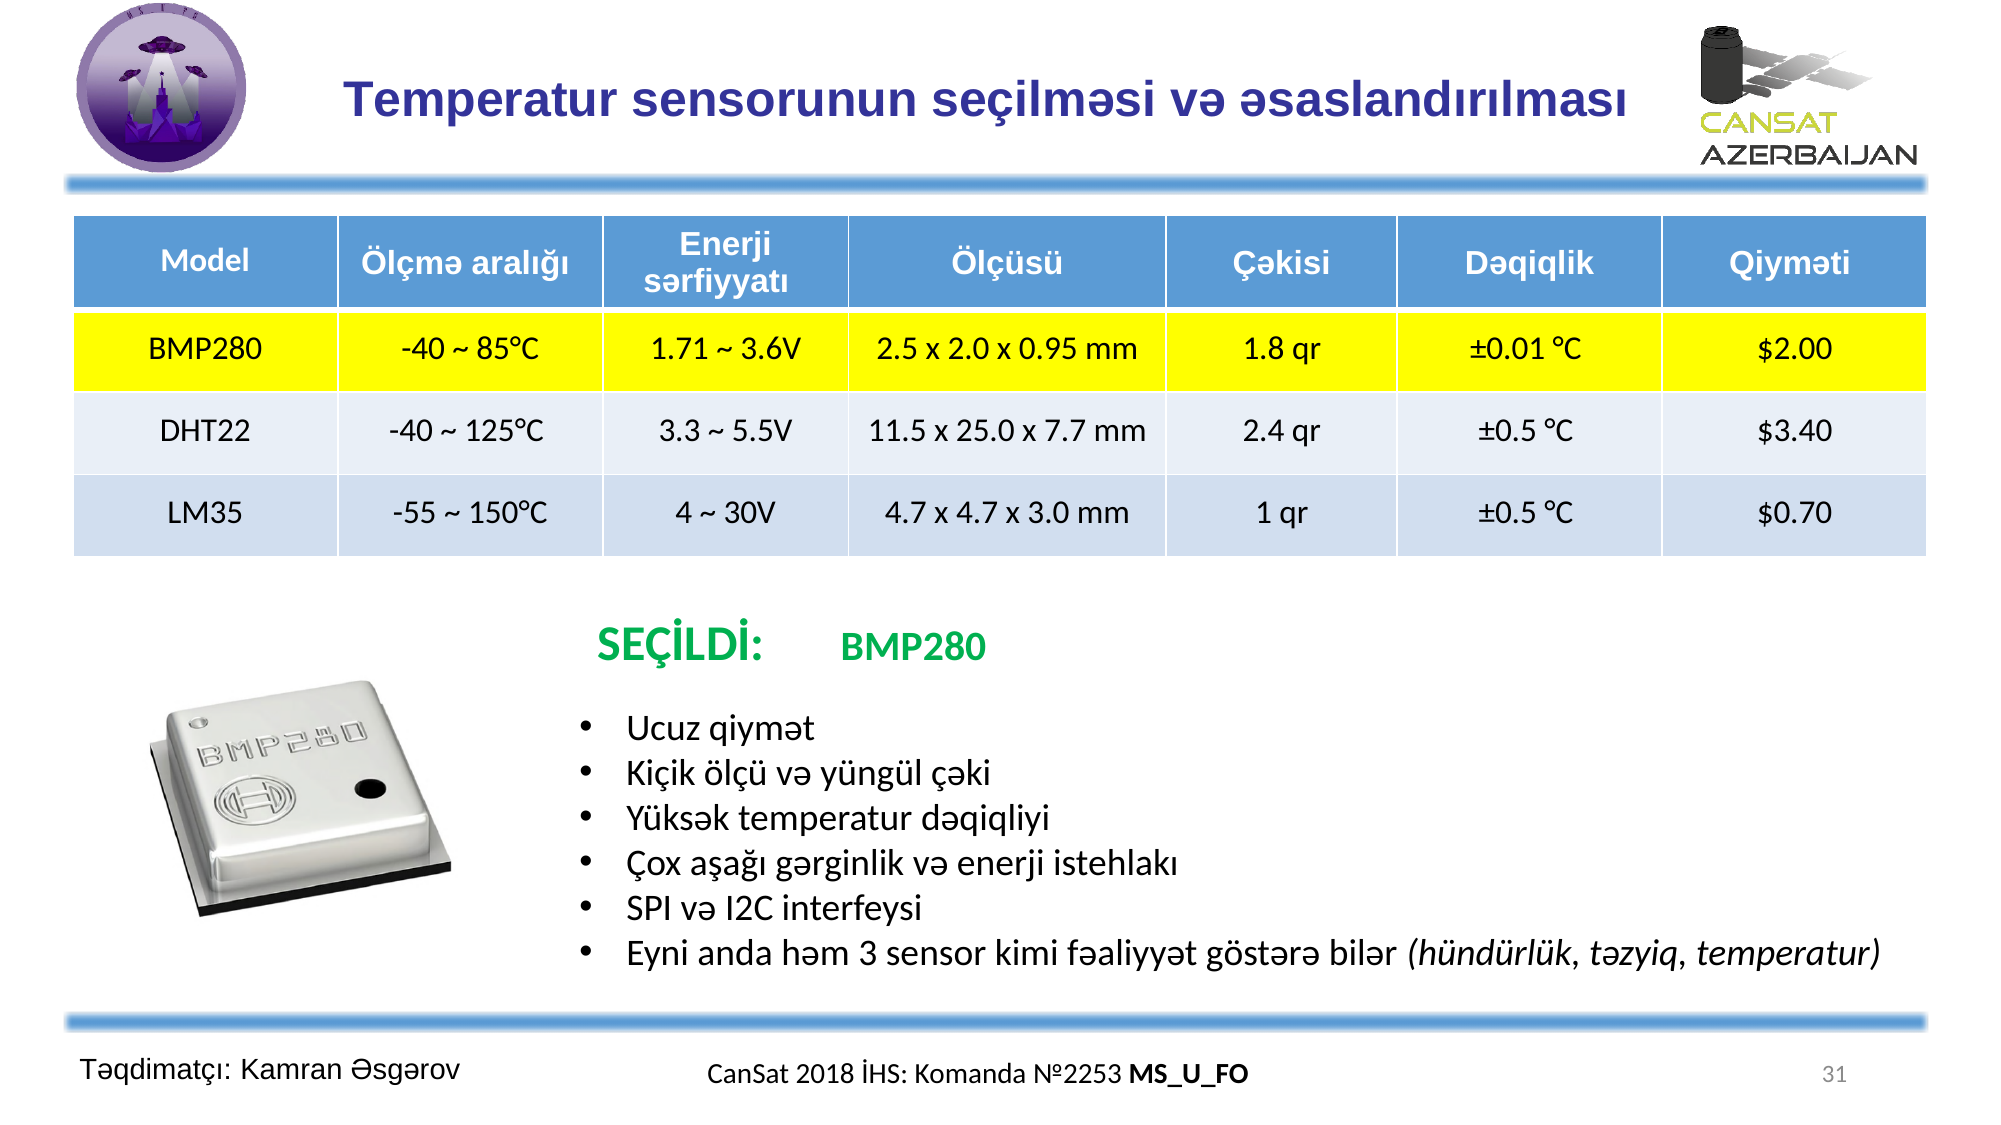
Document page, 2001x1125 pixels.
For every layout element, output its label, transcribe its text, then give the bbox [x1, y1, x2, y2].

picture [103, 602, 497, 995]
table_cell ±0.5 °C [1398, 393, 1661, 474]
table_header Qiyməti [1663, 217, 1926, 307]
text_box Ucuz qiymət Kiçik ölçü və yüngül çəki Yüksək temperatur dəqiqliyi Çox aşağı gərginlik və enerji istehlakı SPI və I2C interfeysi Eyni anda həm 3 sensor kimi fəaliyyət göstərə bilər (hündürlük, təzyiq, temperatur) [564, 695, 1924, 981]
text_box CanSat 2018 İHS: Komanda №2253 MS_U_FO [692, 1047, 1308, 1098]
table_header Dəqiqlik [1398, 216, 1661, 307]
table_cell 11.5 x 25.0 x 7.7 mm [849, 393, 1165, 474]
table_cell LM35 [74, 475, 337, 556]
table_header Çəkisi [1167, 216, 1396, 307]
table_cell $2.00 [1663, 313, 1926, 391]
table_cell 3.3 ~ 5.5V [604, 393, 848, 474]
table_cell 1.71 ~ 3.6V [604, 313, 848, 391]
slide_number 31 [1412, 1042, 1863, 1103]
picture [1619, 0, 2000, 217]
table_cell 2.5 x 2.0 x 0.95 mm [849, 313, 1165, 391]
text_box SEÇİLDİ: BMP280 [583, 602, 1203, 678]
table_cell 1.8 qr [1167, 313, 1396, 391]
table_cell BMP280 [74, 313, 337, 391]
text_box Təqdimatçı: Kamran Əsgərov [64, 1042, 507, 1093]
table_header Ölçüsü [849, 216, 1165, 307]
table_cell 4.7 x 4.7 x 3.0 mm [849, 475, 1165, 556]
table_cell 1 qr [1167, 475, 1396, 556]
table_header Model [74, 216, 337, 307]
text_box [71, 182, 1619, 186]
table_cell 4 ~ 30V [604, 475, 848, 556]
table_cell $0.70 [1663, 475, 1926, 556]
table_cell DHT22 [74, 393, 337, 474]
picture [72, 0, 250, 177]
table_cell ±0.5 °C [1398, 475, 1661, 556]
table_cell 2.4 qr [1167, 393, 1396, 474]
text_box Temperatur sensorunun seçilməsi və əsaslandırılması [299, 42, 1619, 150]
table_cell $3.40 [1663, 393, 1926, 474]
table_cell -40 ~ 85°C [339, 313, 602, 391]
table_cell ±0.01 °C [1398, 313, 1661, 391]
table_header Enerji sərfiyyatı [604, 216, 848, 307]
table_cell -40 ~ 125°C [339, 393, 602, 474]
table_header Ölçmə aralığı [339, 216, 602, 307]
text_box [71, 1020, 1921, 1024]
table_cell -55 ~ 150°C [339, 475, 602, 556]
